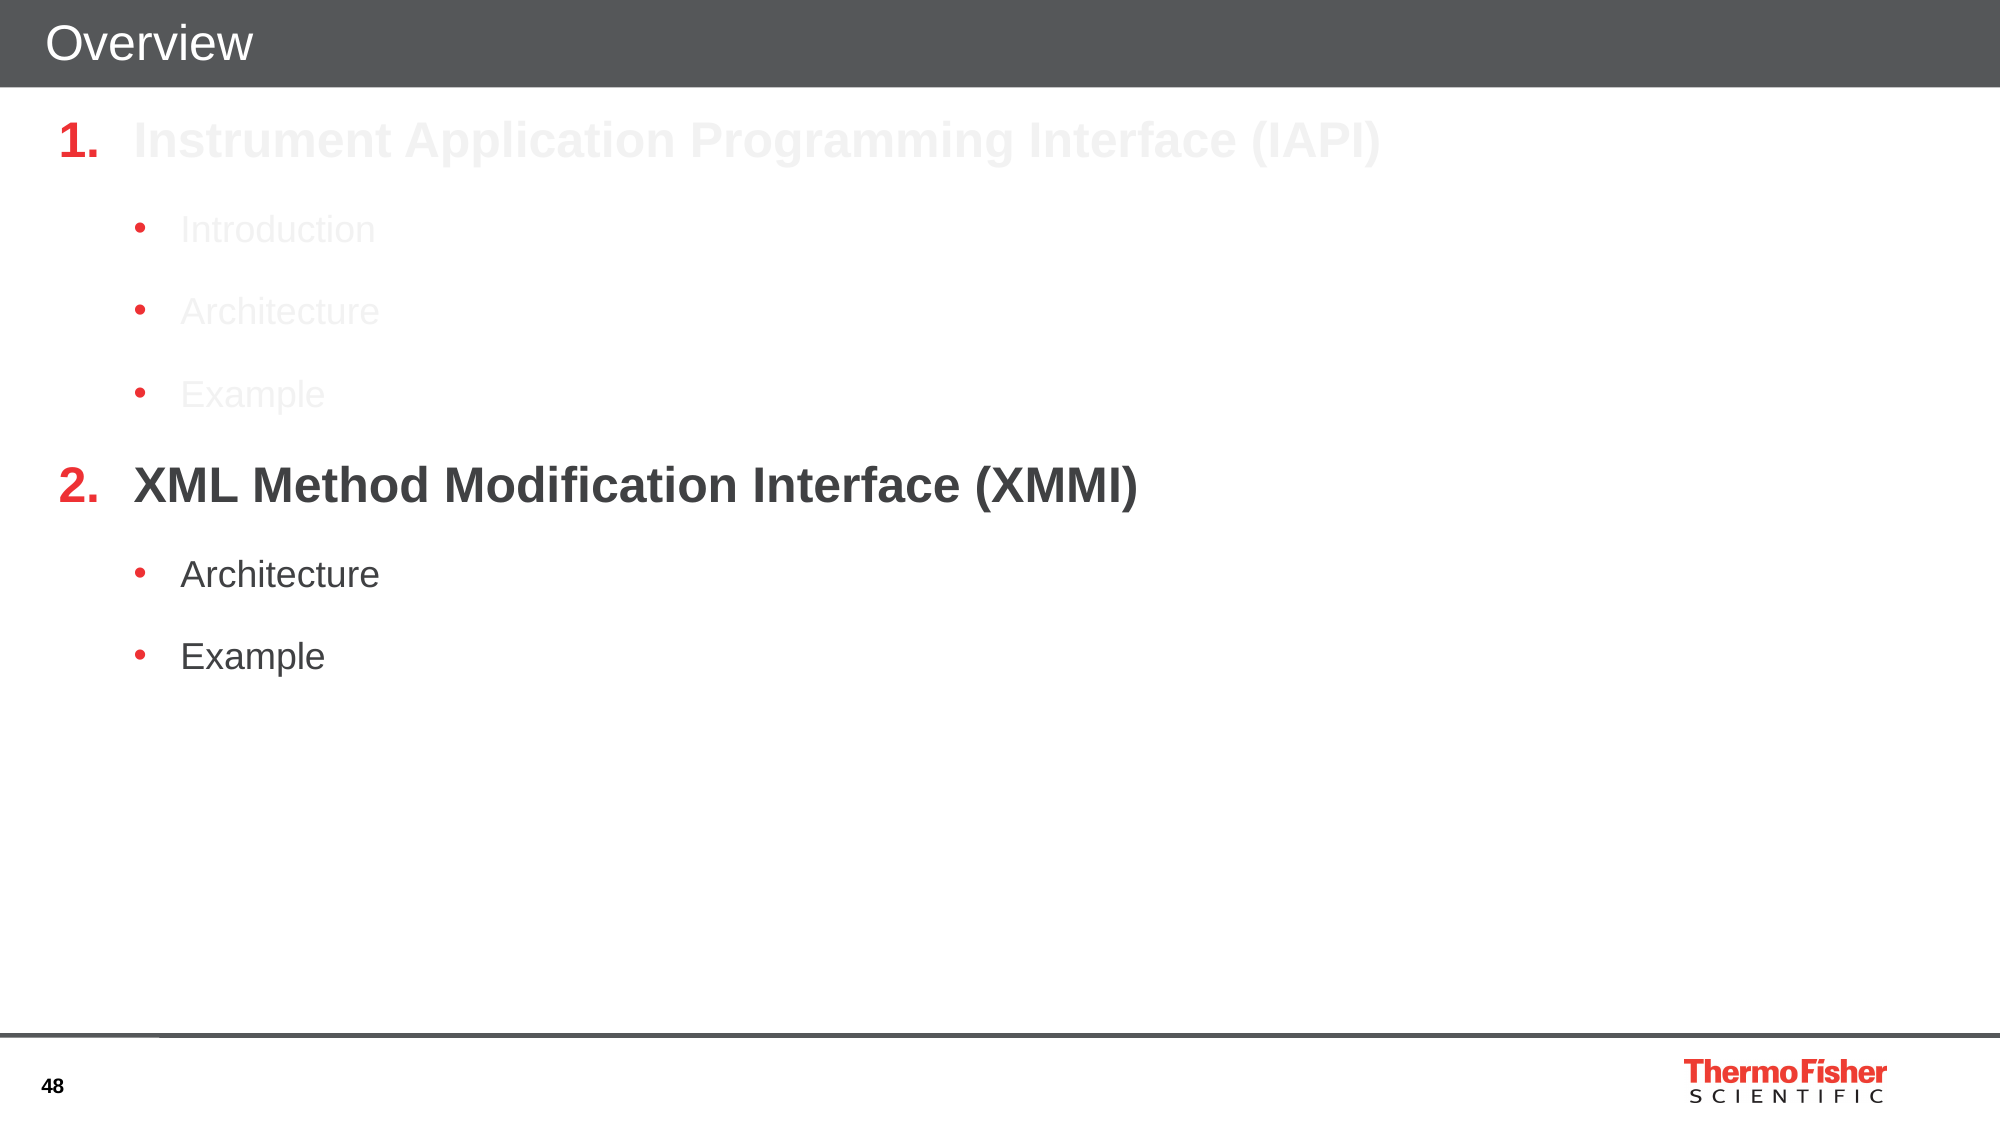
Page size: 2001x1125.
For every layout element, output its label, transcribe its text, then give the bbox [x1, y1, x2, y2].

picture [1684, 1059, 1887, 1103]
text_box Instrument Application Programming Interface (IAPI) Introduction Architecture Example XML Method Modification Interface (XMMI) Architecture Example [43, 99, 1957, 1033]
title Overview [0, 0, 2000, 88]
